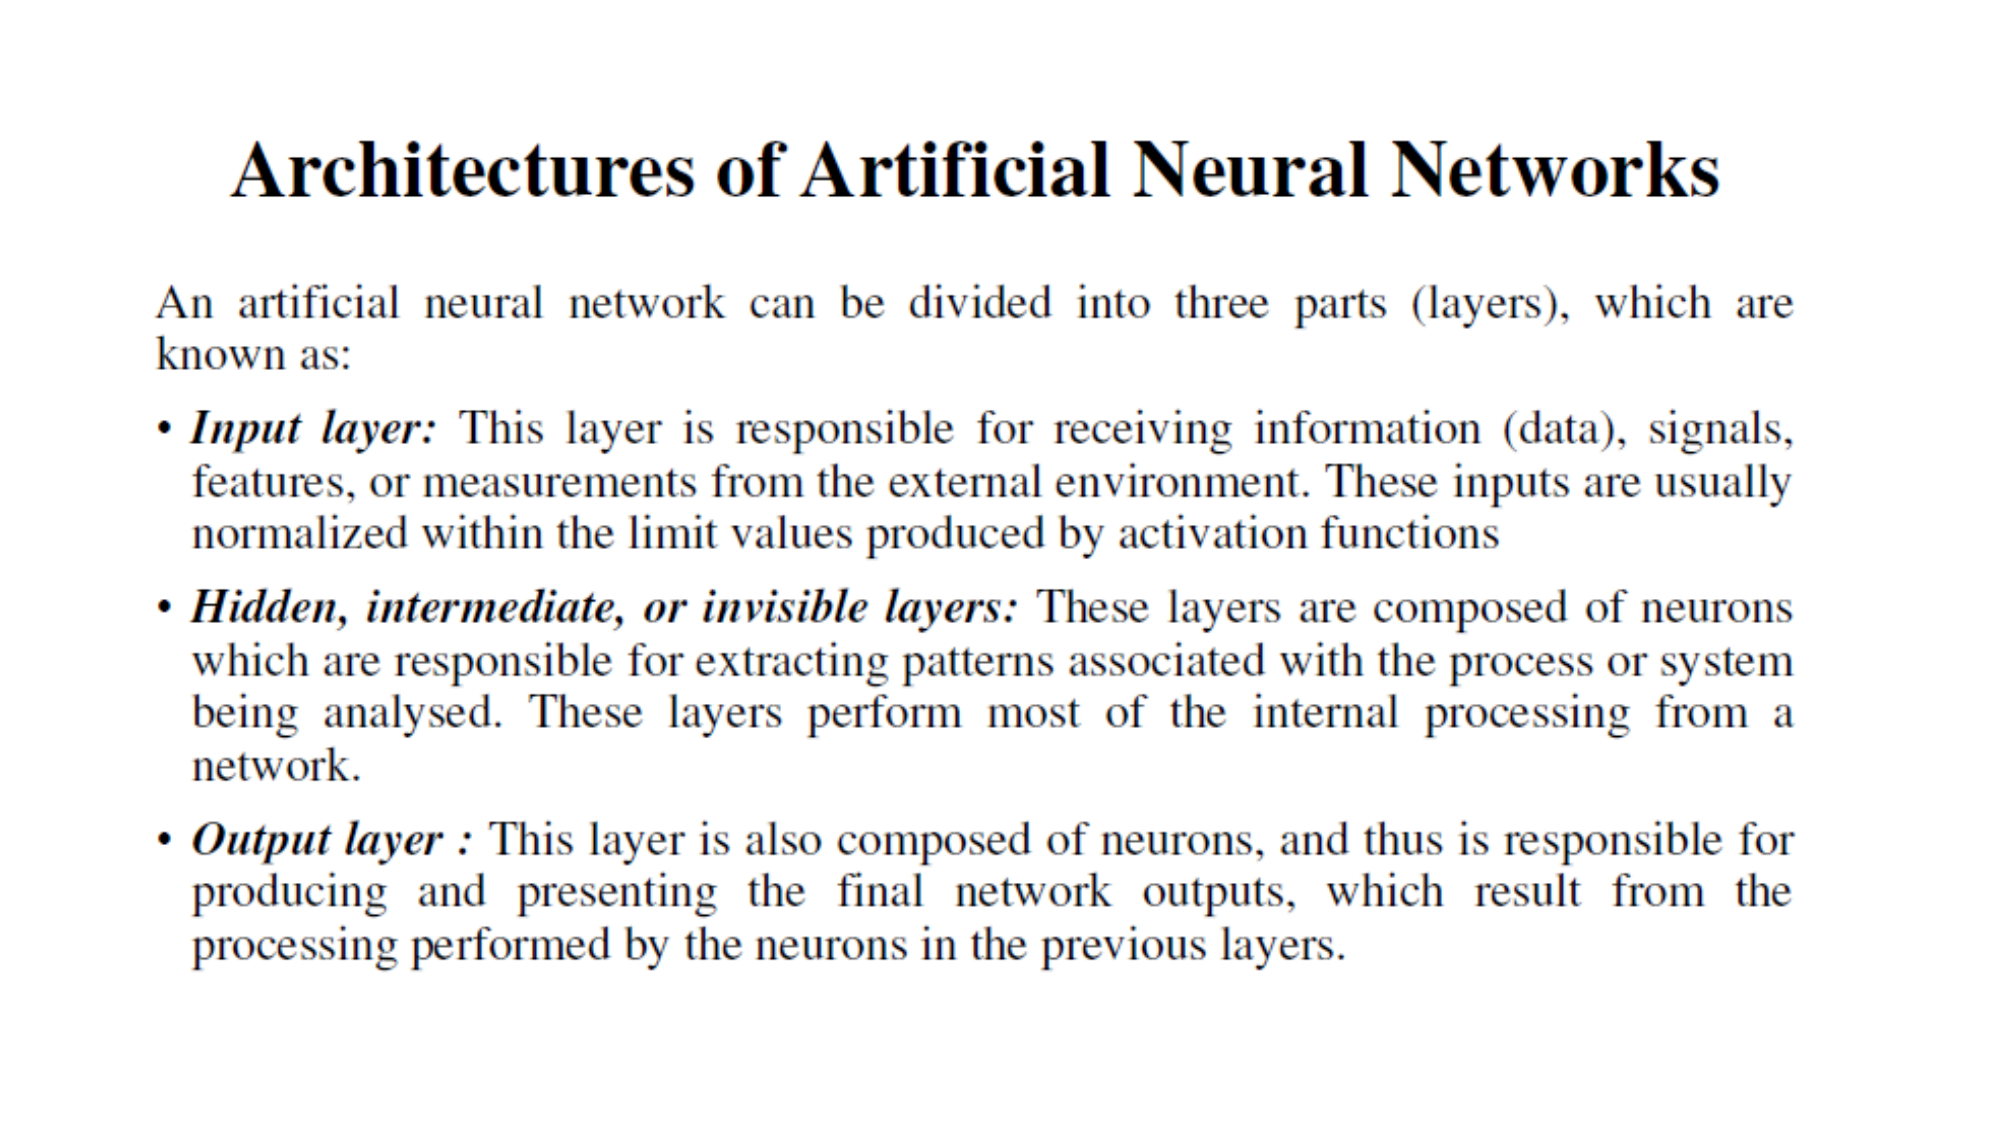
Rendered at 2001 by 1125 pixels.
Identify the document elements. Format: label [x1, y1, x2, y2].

picture [106, 122, 1877, 1026]
